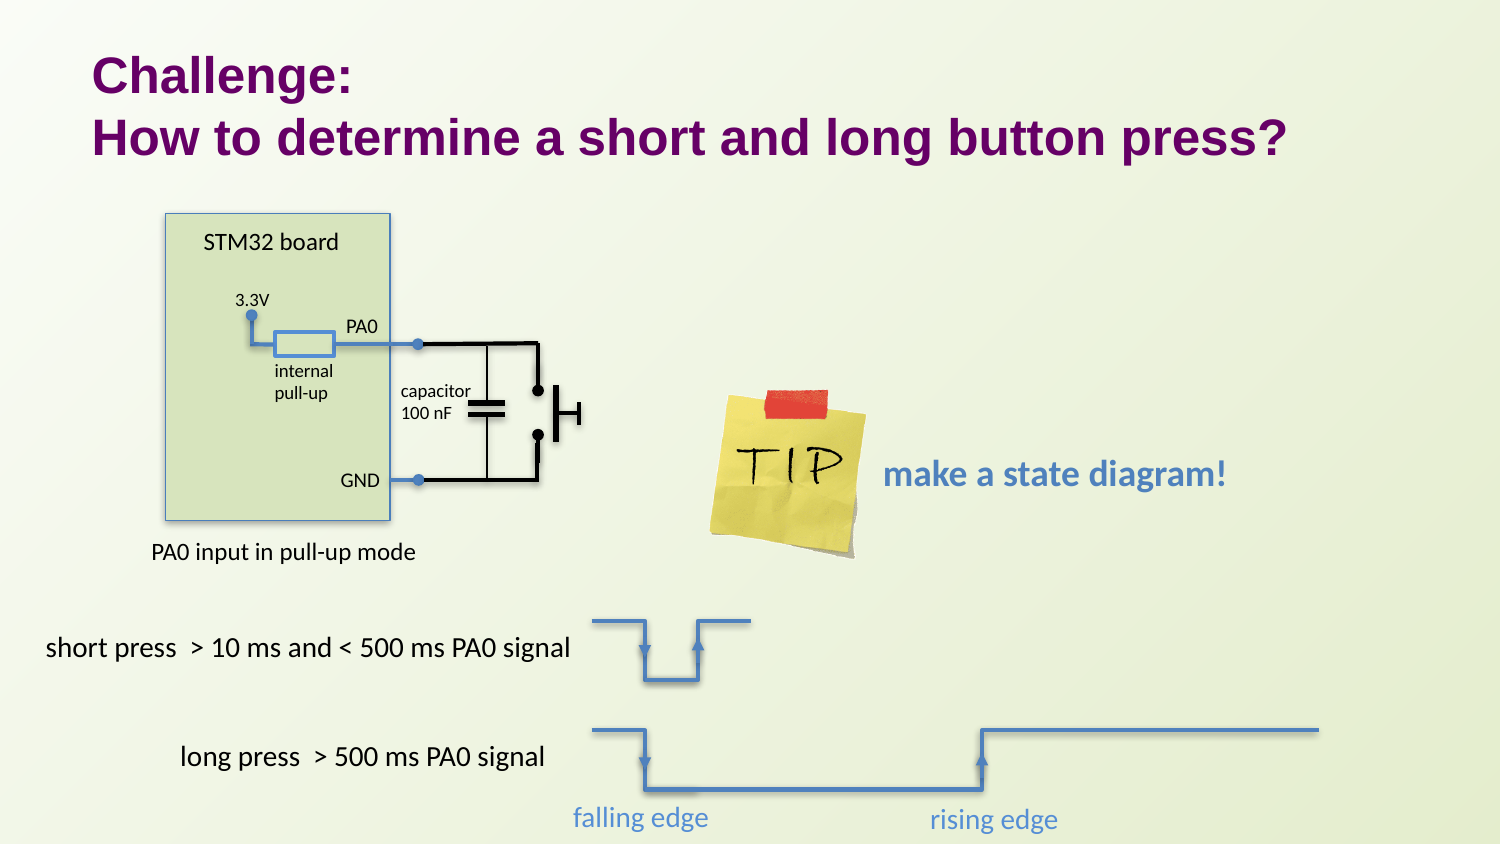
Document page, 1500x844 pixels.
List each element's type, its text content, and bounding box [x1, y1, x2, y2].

text_box rising edge [915, 798, 1098, 843]
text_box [136, 213, 580, 574]
text_box falling edge [558, 790, 741, 841]
text_box make a state diagram! [874, 441, 1282, 502]
title Challenge: How to determine a short and long button press? [76, 33, 1427, 175]
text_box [591, 730, 1320, 790]
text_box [591, 620, 752, 681]
text_box short press > 10 ms and < 500 ms PA0 signal [30, 620, 590, 671]
picture [708, 388, 870, 561]
text_box long press > 500 ms PA0 signal [165, 730, 579, 781]
